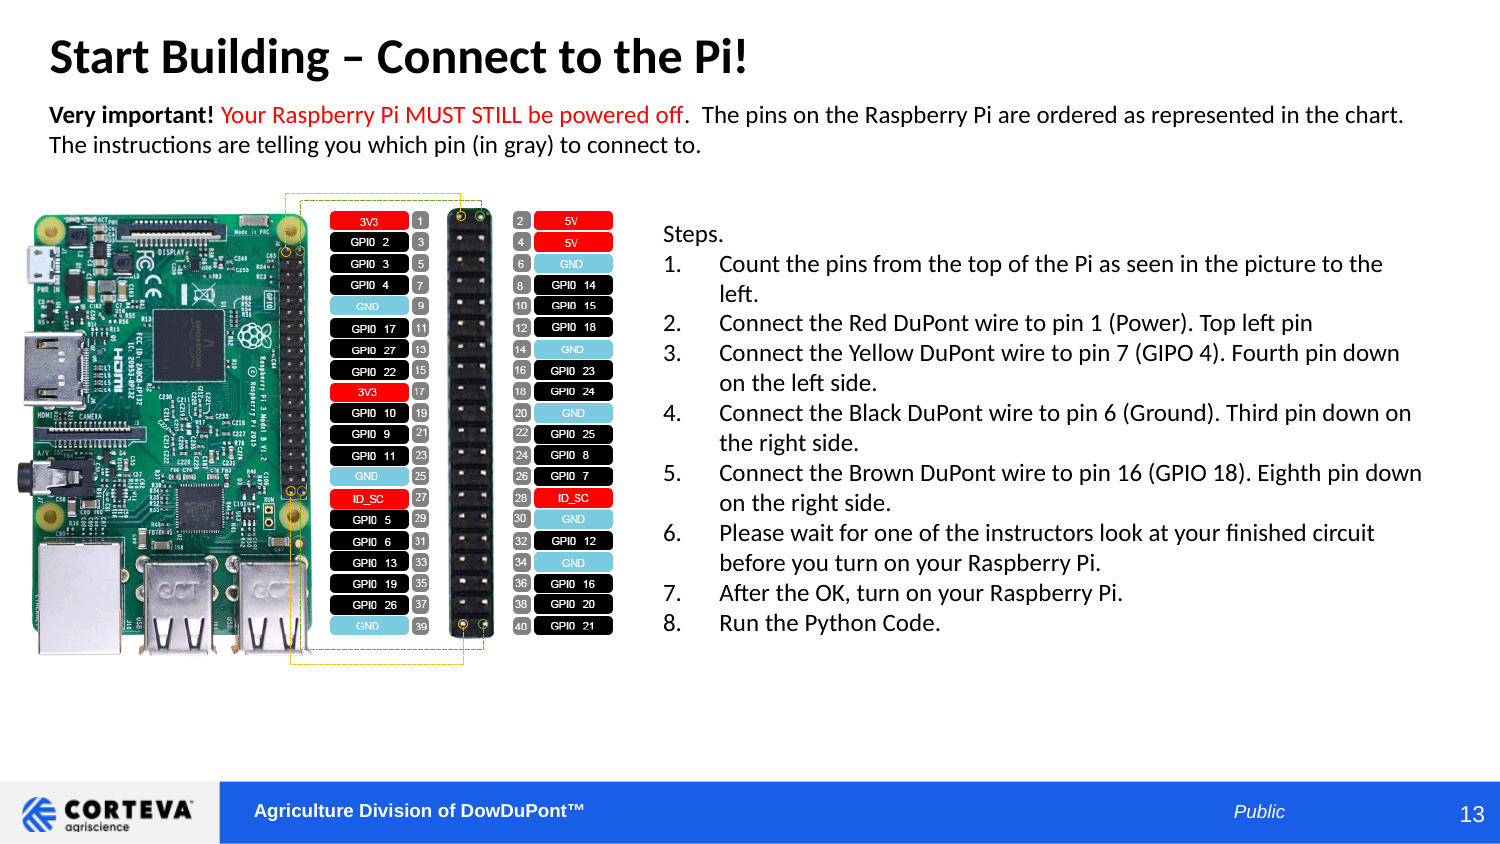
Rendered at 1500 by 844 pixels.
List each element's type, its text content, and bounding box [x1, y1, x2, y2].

slide_number 13 [1415, 782, 1500, 844]
title Start Building – Connect to the Pi! [34, 20, 1468, 91]
text_box Steps. Count the pins from the top of the Pi as seen in the picture to the left. Connect the Red DuPont wire to pin 1 (Power). Top left pin Connect the Yellow DuPont wire to pin 7 (GIPO 4). Fourth pin down on the left side. Connect the Black DuPont wire to pin 6 (Ground). Third pin down on the right side. Connect the Brown DuPont wire to pin 16 (GPIO 18). Eighth pin down on the right side. Please wait for one of the instructors look at your finished circuit before you turn on your Raspberry Pi. After the OK, turn on your Raspberry Pi. Run the Python Code. [648, 209, 1441, 644]
text_box Very important! Your Raspberry Pi MUST STILL be powered off. The pins on the Raspberry Pi are ordered as represented in the chart. The instructions are telling you which pin (in gray) to connect to. [34, 91, 1468, 167]
picture [15, 188, 617, 670]
